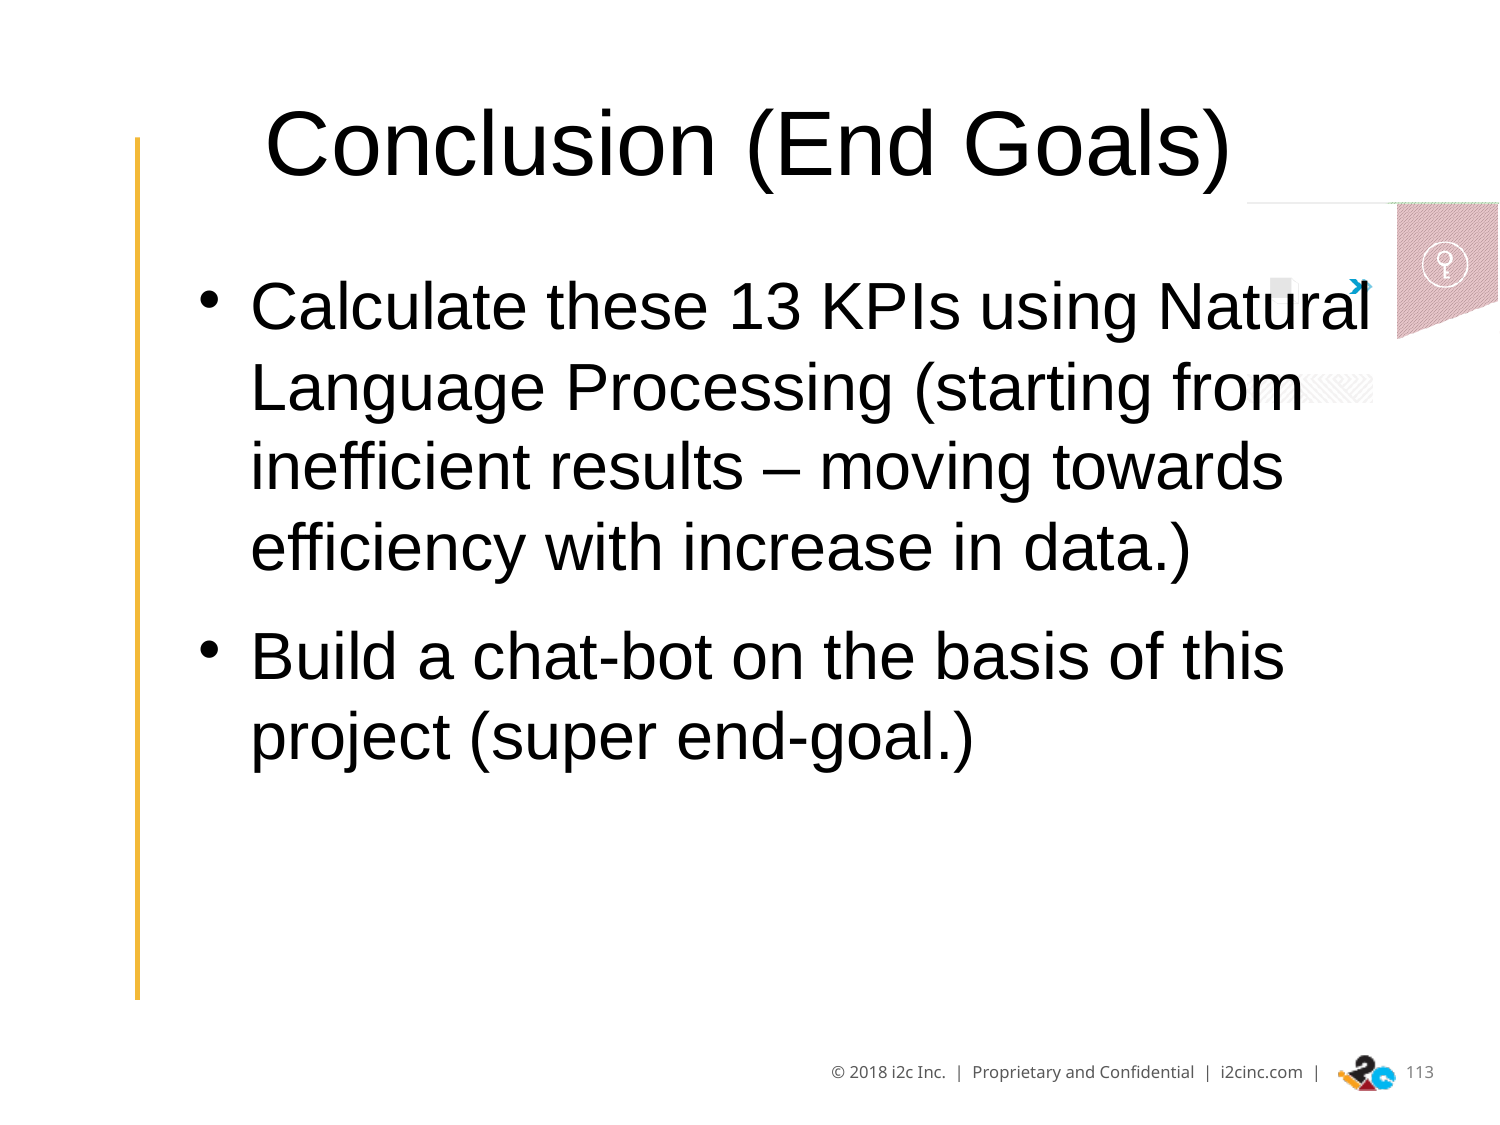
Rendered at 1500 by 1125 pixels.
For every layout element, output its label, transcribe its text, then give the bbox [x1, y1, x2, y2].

picture [1247, 202, 1500, 403]
text_box Conclusion (End Goals) [74, 83, 1425, 194]
text_box Calculate these 13 KPIs using Natural Language Processing (starting from inefficient results – moving towards efficiency with increase in data.) Build a chat-bot on the basis of this project (super end-goal.) [179, 263, 1425, 916]
picture [1337, 1054, 1396, 1091]
